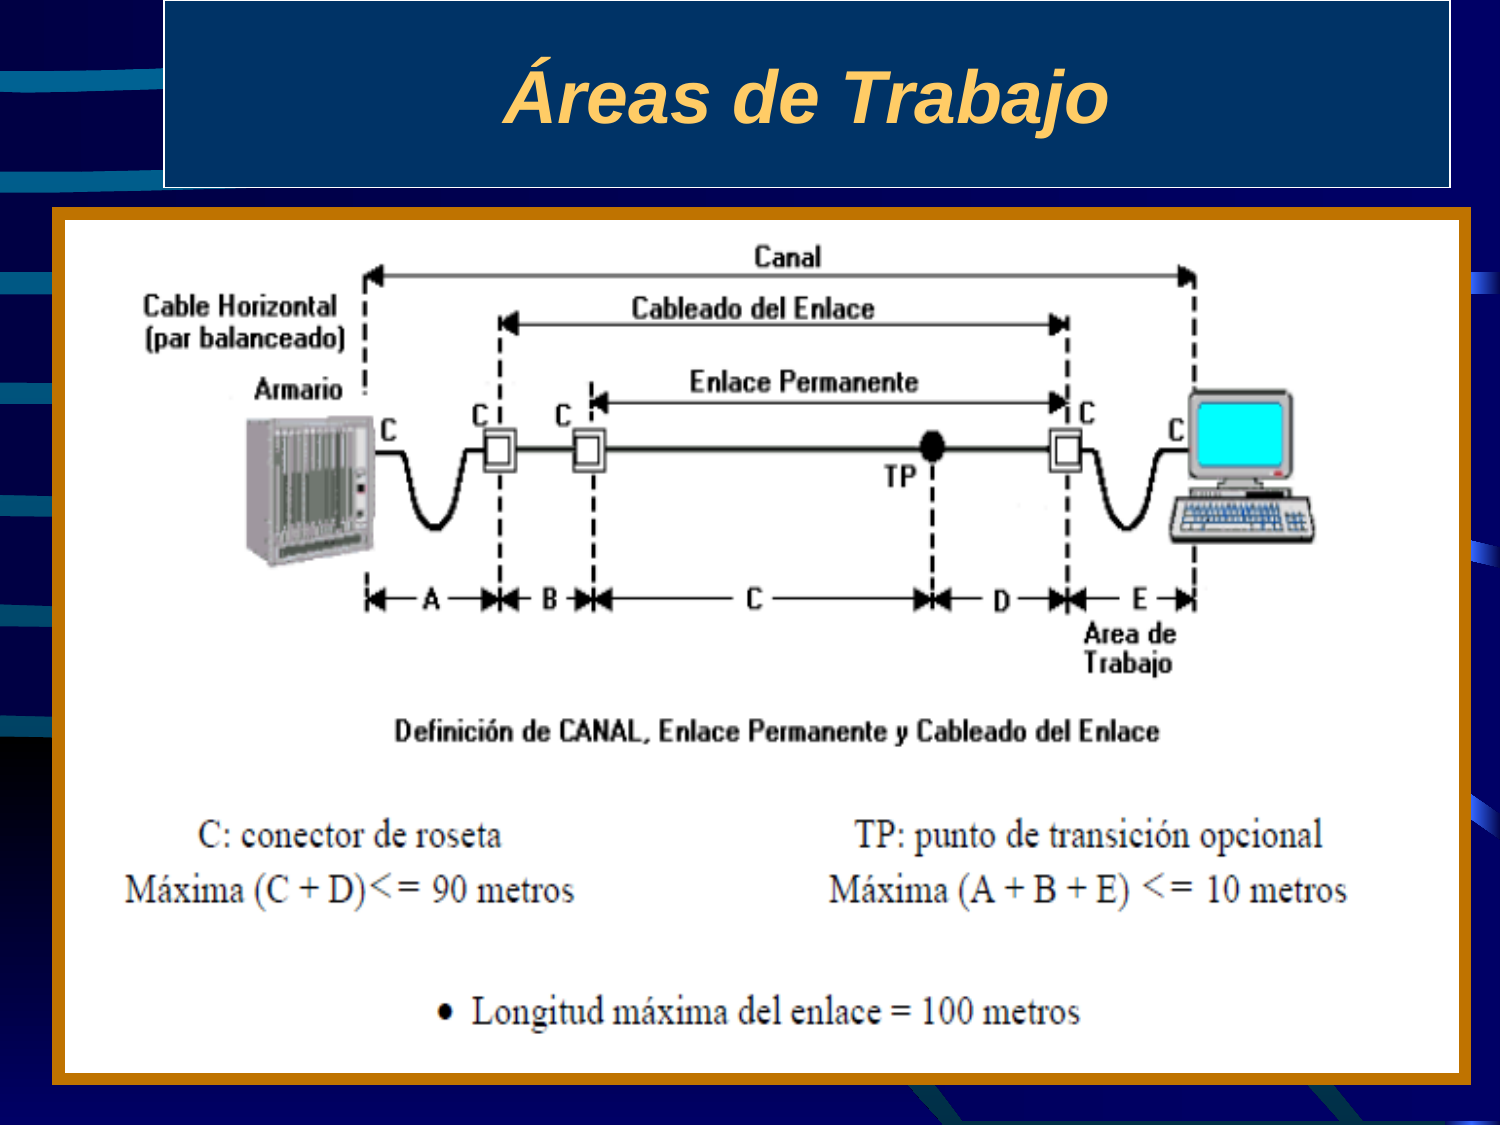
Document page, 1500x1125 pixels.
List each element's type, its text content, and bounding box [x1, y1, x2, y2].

title Áreas de Trabajo [163, 0, 1451, 188]
picture [64, 219, 1459, 1074]
